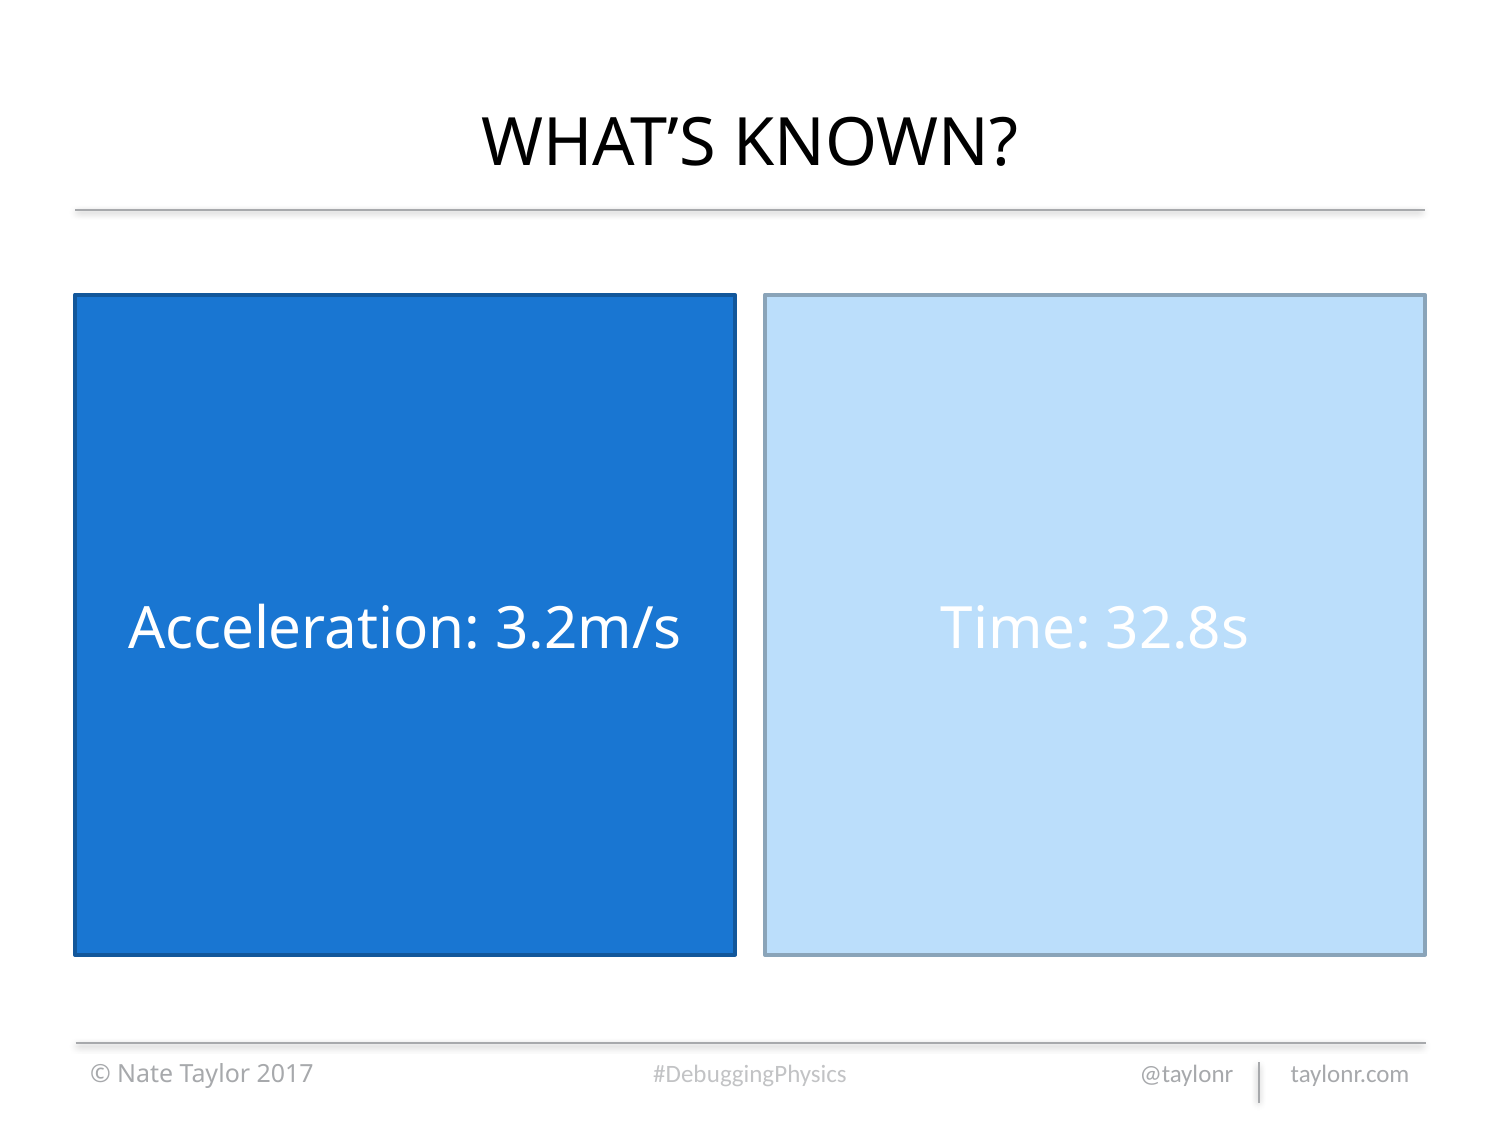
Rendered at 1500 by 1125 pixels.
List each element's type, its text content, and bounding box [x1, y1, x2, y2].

text_box Acceleration: 3.2m/s [73, 293, 737, 957]
title WHAT’S KNOWN? [75, 45, 1425, 233]
slide_number © Nate Taylor 2017 [75, 1042, 425, 1103]
footer #DebuggingPhysics [496, 1042, 1004, 1103]
slide_number @taylonr taylonr.com [1074, 1042, 1425, 1103]
text_box Time: 32.8s [763, 293, 1427, 957]
